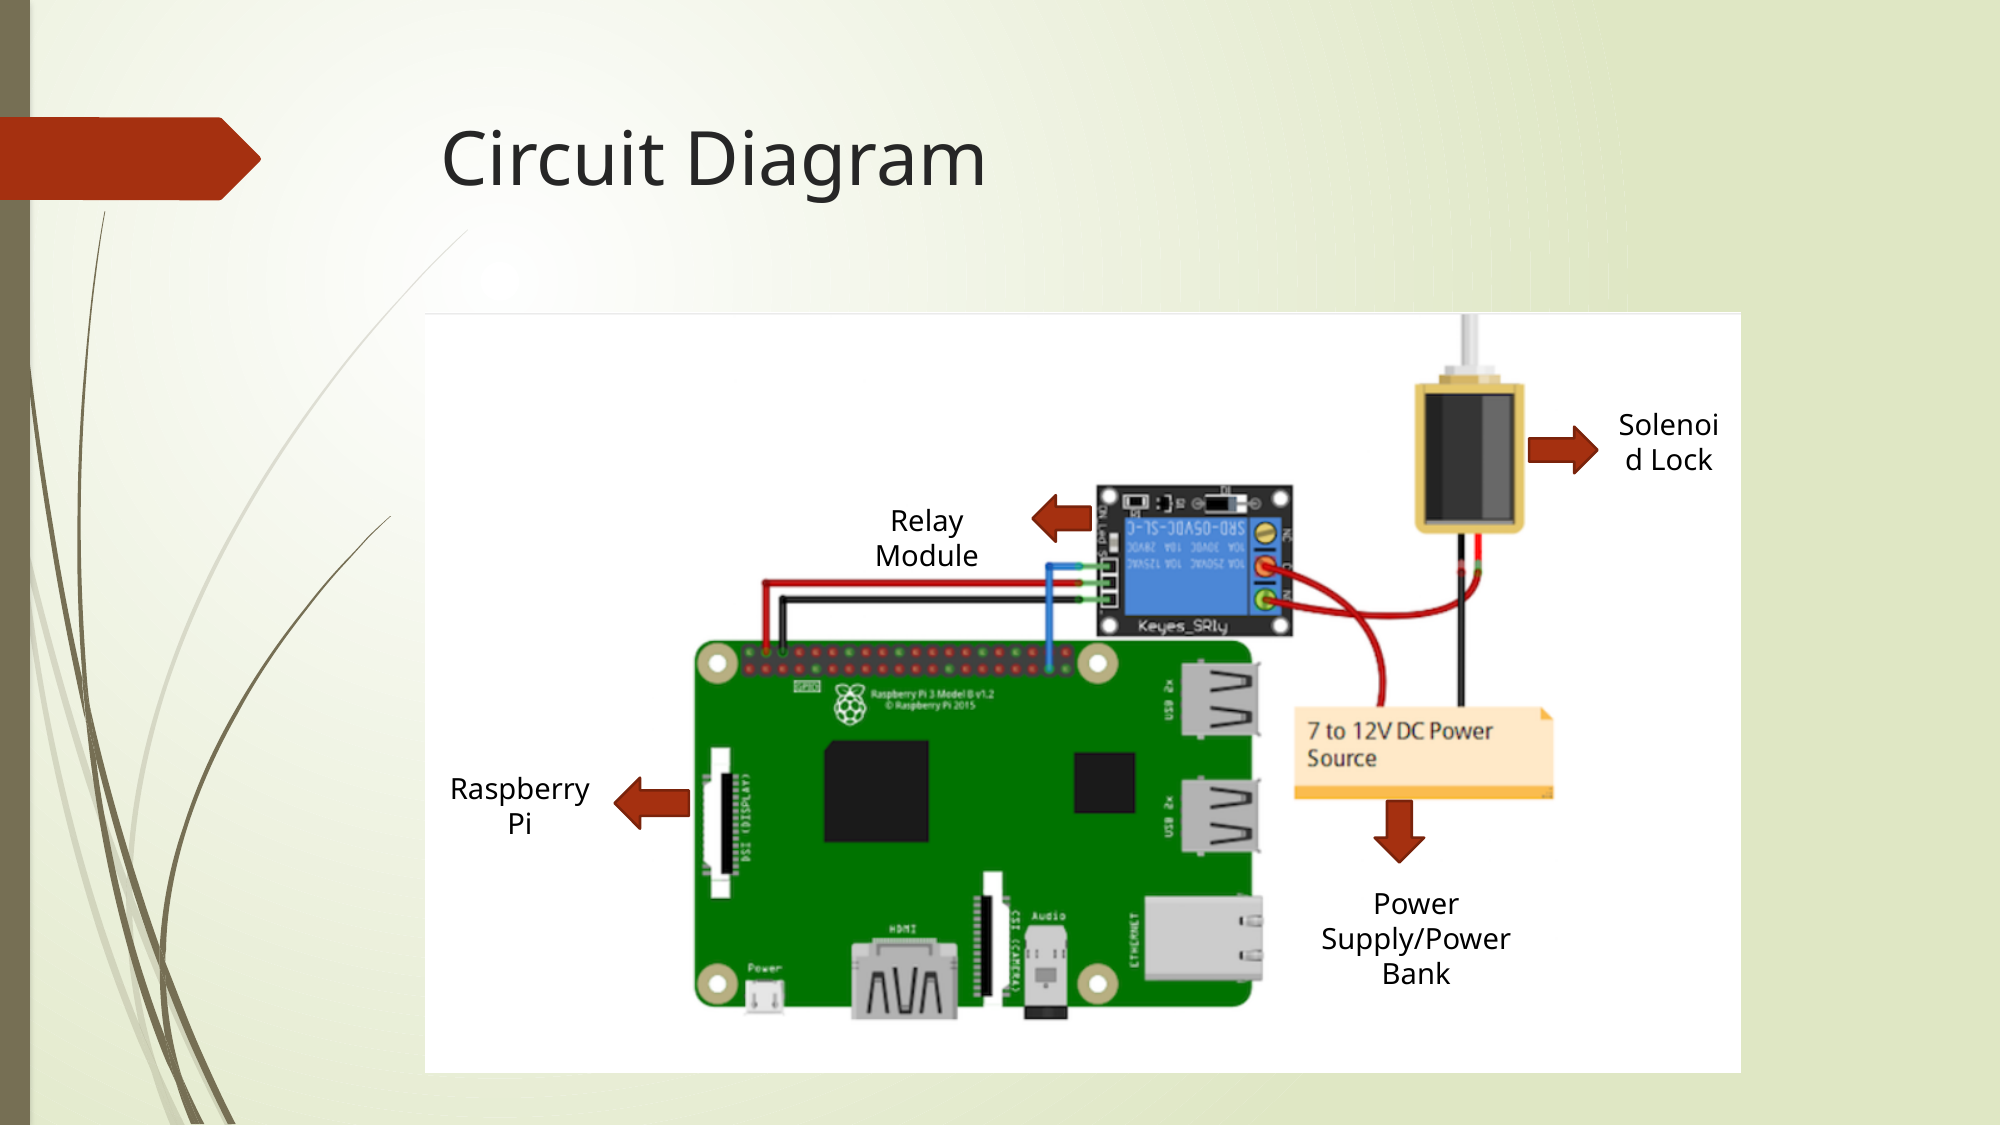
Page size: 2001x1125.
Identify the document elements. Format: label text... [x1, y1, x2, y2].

title Circuit Diagram [425, 102, 1888, 313]
picture [425, 312, 1741, 1073]
